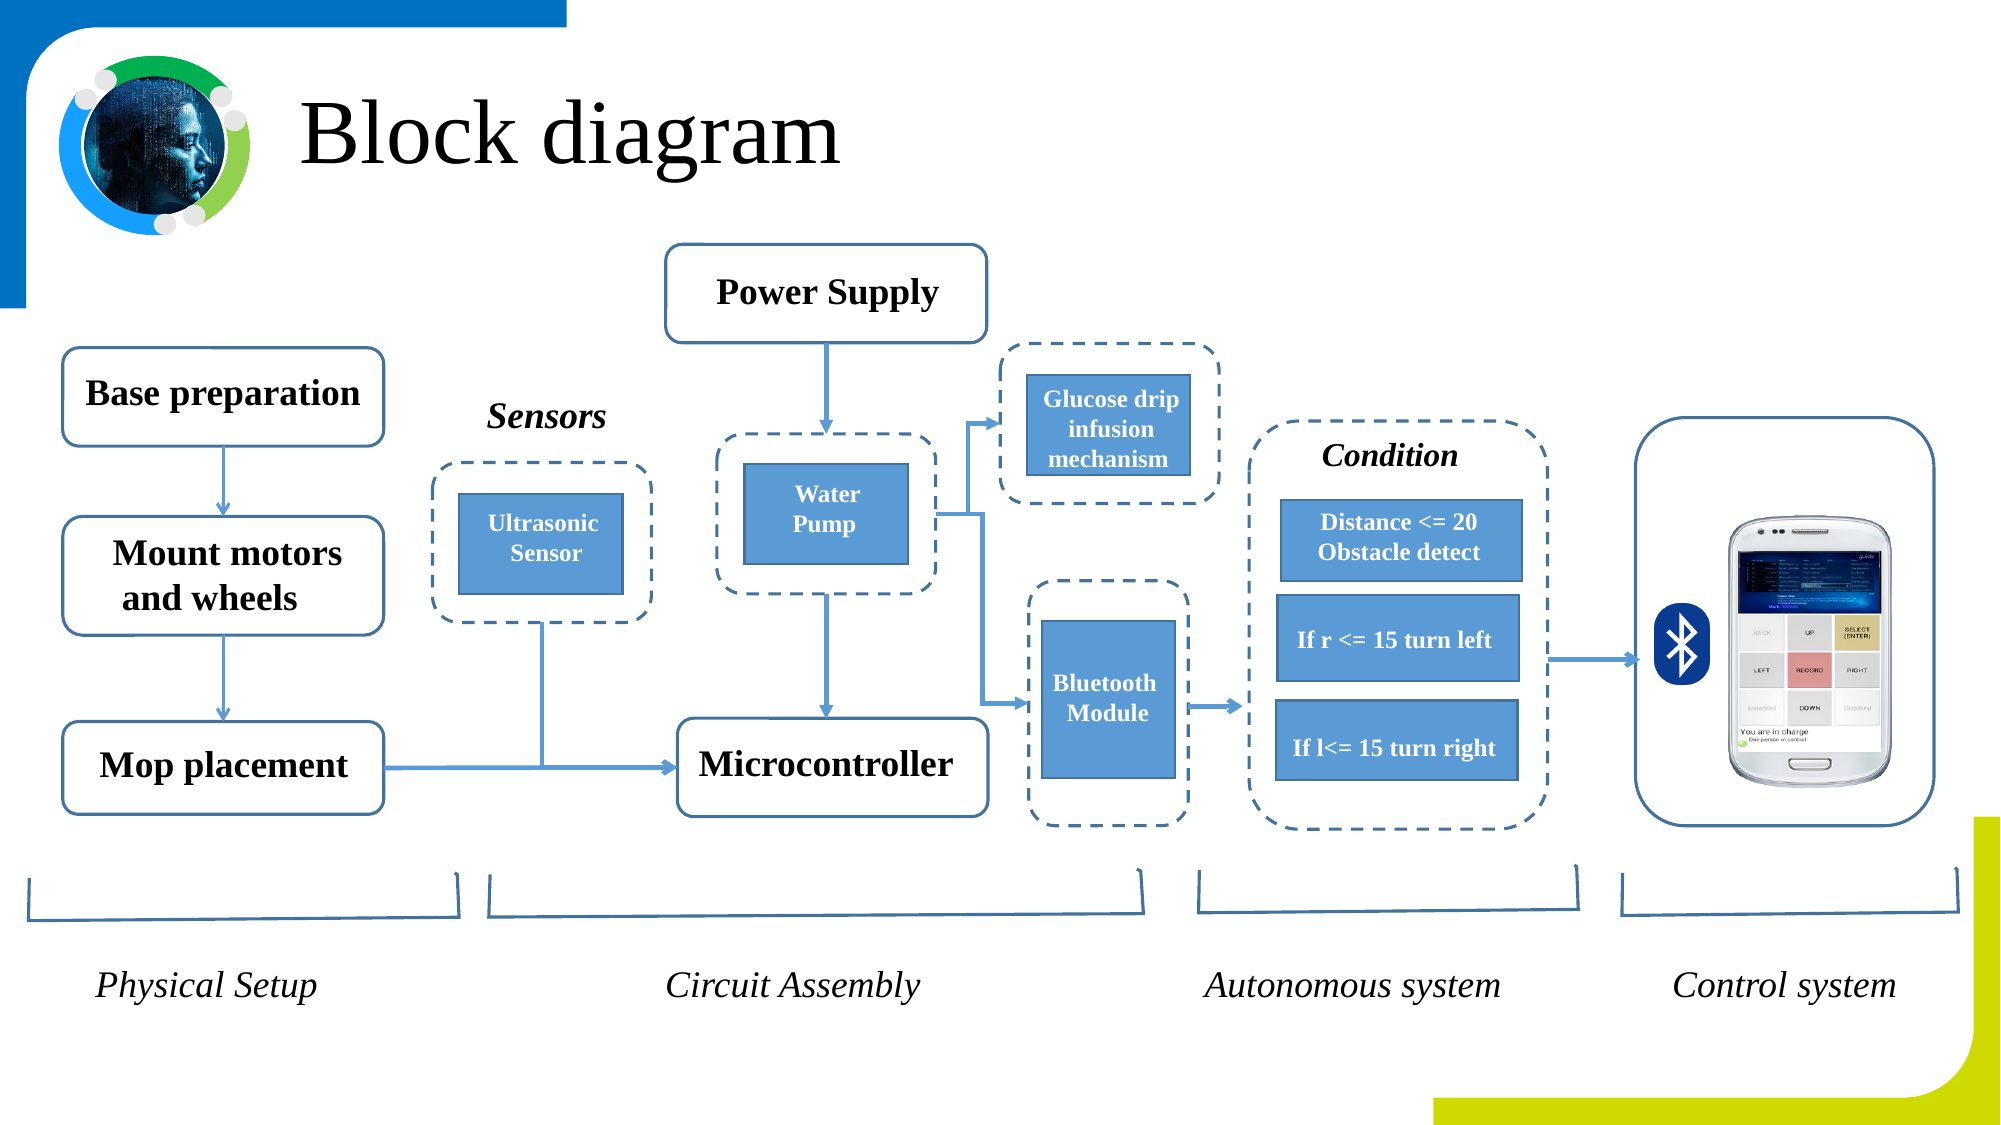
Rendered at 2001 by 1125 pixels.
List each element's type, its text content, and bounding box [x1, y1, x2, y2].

text_box [1280, 499, 1523, 582]
text_box Base preparation [70, 360, 376, 421]
text_box [1432, 815, 2000, 1125]
text_box Power Supply [701, 259, 965, 320]
text_box Bluetooth Module [1036, 659, 1173, 735]
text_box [935, 513, 1029, 704]
text_box Microcontroller [683, 731, 969, 792]
text_box [715, 432, 935, 595]
text_box Mop placement [84, 732, 364, 793]
text_box [1248, 419, 1549, 831]
text_box If r <= 15 turn left [1277, 616, 1518, 661]
text_box [458, 493, 624, 595]
text_box [743, 463, 909, 565]
picture [1720, 504, 1897, 798]
text_box [27, 871, 461, 922]
text_box [1041, 620, 1176, 779]
text_box Circuit Assembly [650, 952, 946, 1012]
text_box Glucose drip infusion mechanism [1015, 374, 1208, 480]
text_box [487, 868, 1145, 919]
text_box [1620, 866, 1960, 917]
text_box Mount motors and wheels [97, 520, 358, 626]
text_box Condition [1307, 425, 1579, 480]
text_box [61, 720, 385, 816]
text_box [0, 0, 568, 310]
text_box [1027, 579, 1190, 827]
text_box [999, 342, 1221, 505]
text_box Water Pump [756, 470, 899, 545]
text_box Physical Setup [80, 952, 433, 1013]
text_box [676, 717, 990, 818]
text_box [431, 461, 653, 624]
text_box If l<= 15 turn right [1277, 723, 1518, 769]
text_box Autonomous system [1189, 952, 1527, 1012]
text_box Sensors [471, 384, 623, 444]
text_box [58, 55, 251, 236]
text_box [61, 346, 385, 448]
picture [1654, 603, 1710, 685]
text_box Distance <= 20 Obstacle detect [1282, 497, 1523, 573]
text_box Ultrasonic Sensor [472, 498, 615, 574]
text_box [537, 627, 683, 763]
text_box Control system [1657, 952, 1922, 1012]
text_box Block diagram [236, 53, 907, 201]
text_box [1634, 416, 1936, 827]
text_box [935, 423, 1001, 514]
text_box [1197, 864, 1580, 914]
text_box [664, 243, 988, 344]
text_box [61, 515, 385, 637]
